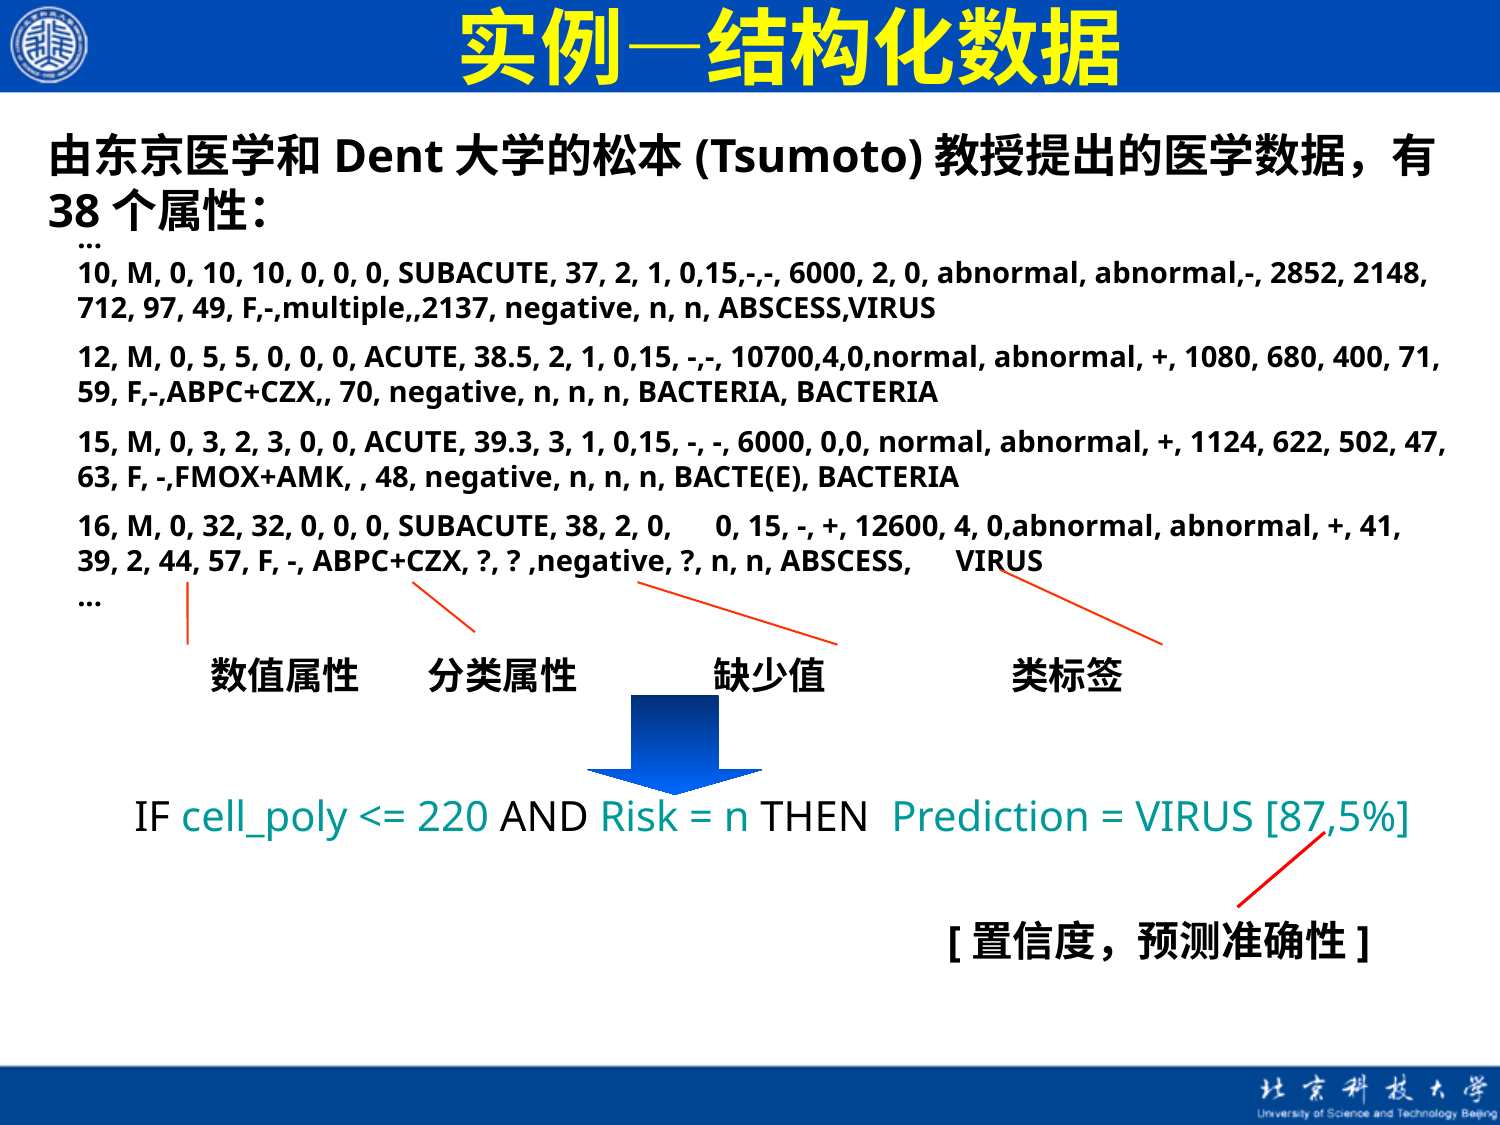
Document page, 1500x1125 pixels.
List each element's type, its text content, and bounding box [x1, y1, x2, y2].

text_box IF cell_poly <= 220 AND Risk = n THEN Prediction = VIRUS [87,5%] [119, 782, 1426, 847]
text_box 数值属性 分类属性 缺少值 类标签 [195, 644, 1139, 705]
text_box [置信度，预测准确性] [932, 907, 1386, 972]
text_box ... 10, M, 0, 10, 10, 0, 0, 0, SUBACUTE, 37, 2, 1, 0,15,-,-, 6000, 2, 0, abnormal, abnormal,-, 2852, 2148, 712, 97, 49, F,-,multiple,,2137, negative, n, n, ABSCESS,VIRUS 12, M, 0, 5, 5, 0, 0, 0, ACUTE, 38.5, 2, 1, 0,15, -,-, 10700,4,0,normal, abnormal, +, 1080, 680, 400, 71, 59, F,-,ABPC+CZX,, 70, negative, n, n, n, BACTERIA, BACTERIA 15, M, 0, 3, 2, 3, 0, 0, ACUTE, 39.3, 3, 1, 0,15, -, -, 6000, 0,0, normal, abnormal, +, 1124, 622, 502, 47, 63, F, -,FMOX+AMK, , 48, negative, n, n, n, BACTE(E), BACTERIA 16, M, 0, 32, 32, 0, 0, 0, SUBACUTE, 38, 2, 0, 0, 15, -, +, 12600, 4, 0,abnormal, abnormal, +, 41, 39, 2, 44, 57, F, -, ABPC+CZX, ?, ? ,negative, ?, n, n, ABSCESS, VIRUS ... [62, 244, 1463, 620]
text_box 实例—结构化数据 [124, 0, 1475, 88]
picture [0, 0, 1500, 1125]
text_box [587, 694, 763, 782]
text_box 由东京医学和Dent大学的松本(Tsumoto)教授提出的医学数据，有38个属性： [33, 119, 1492, 244]
